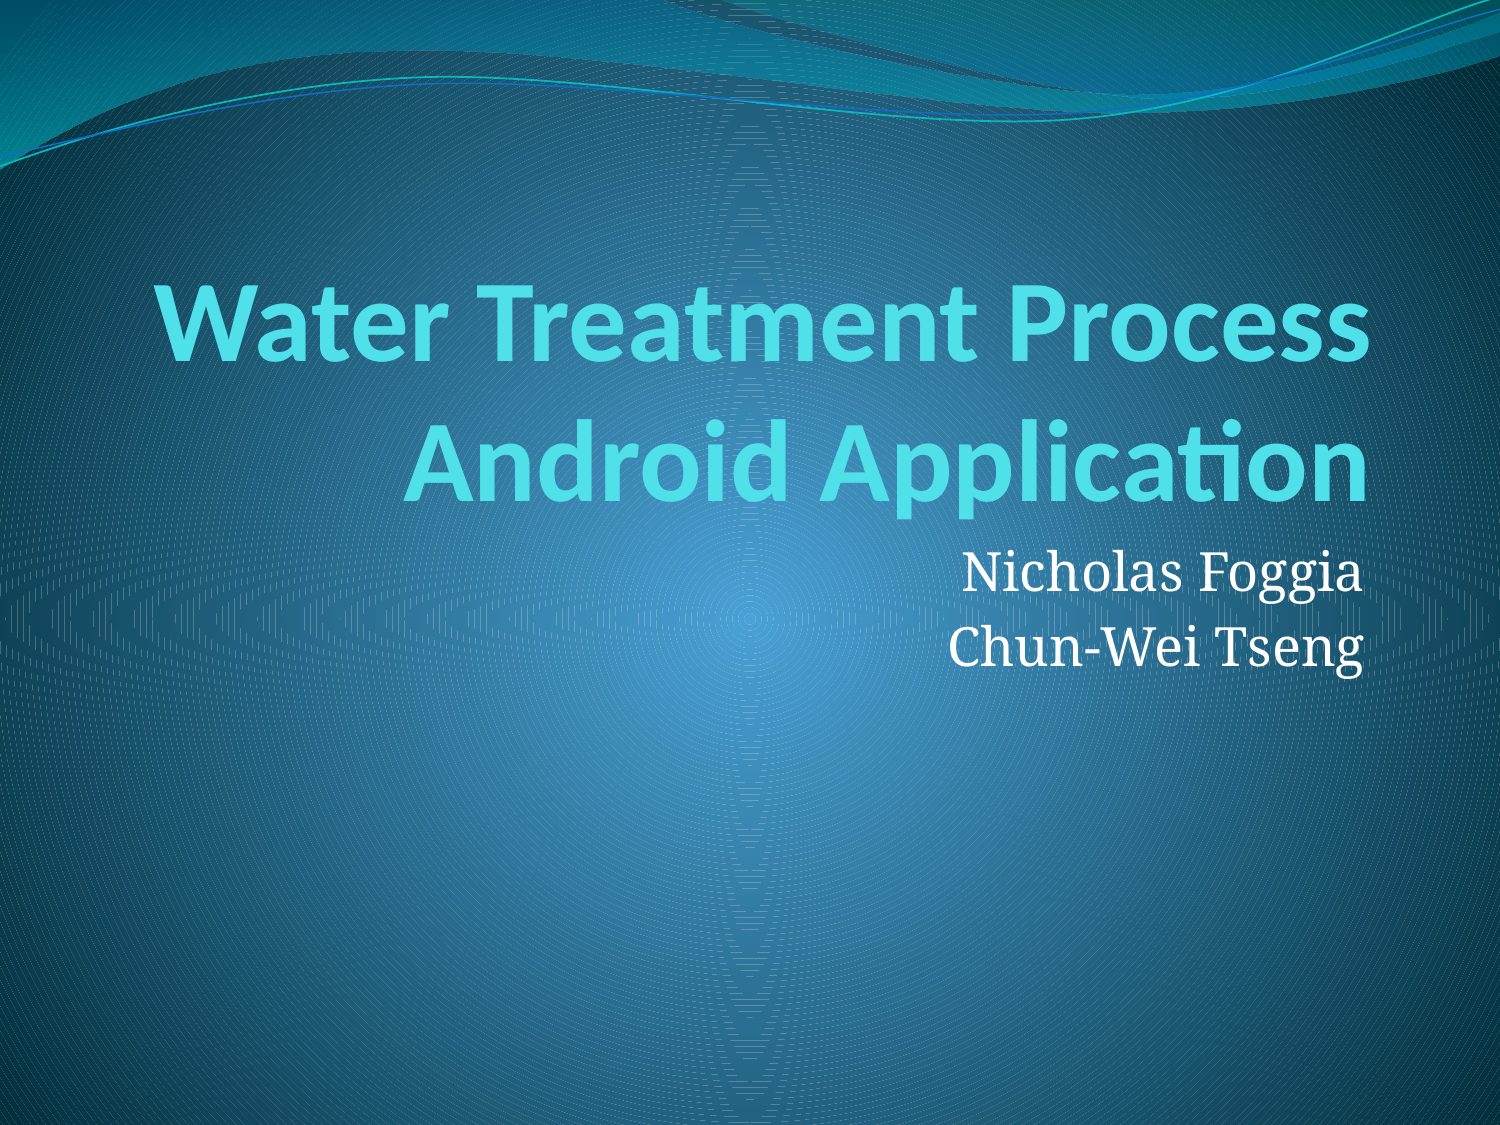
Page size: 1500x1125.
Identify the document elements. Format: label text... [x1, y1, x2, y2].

subtitle Nicholas Foggia Chun-Wei Tseng [87, 529, 1376, 818]
title Water Treatment Process Android Application [87, 224, 1376, 525]
